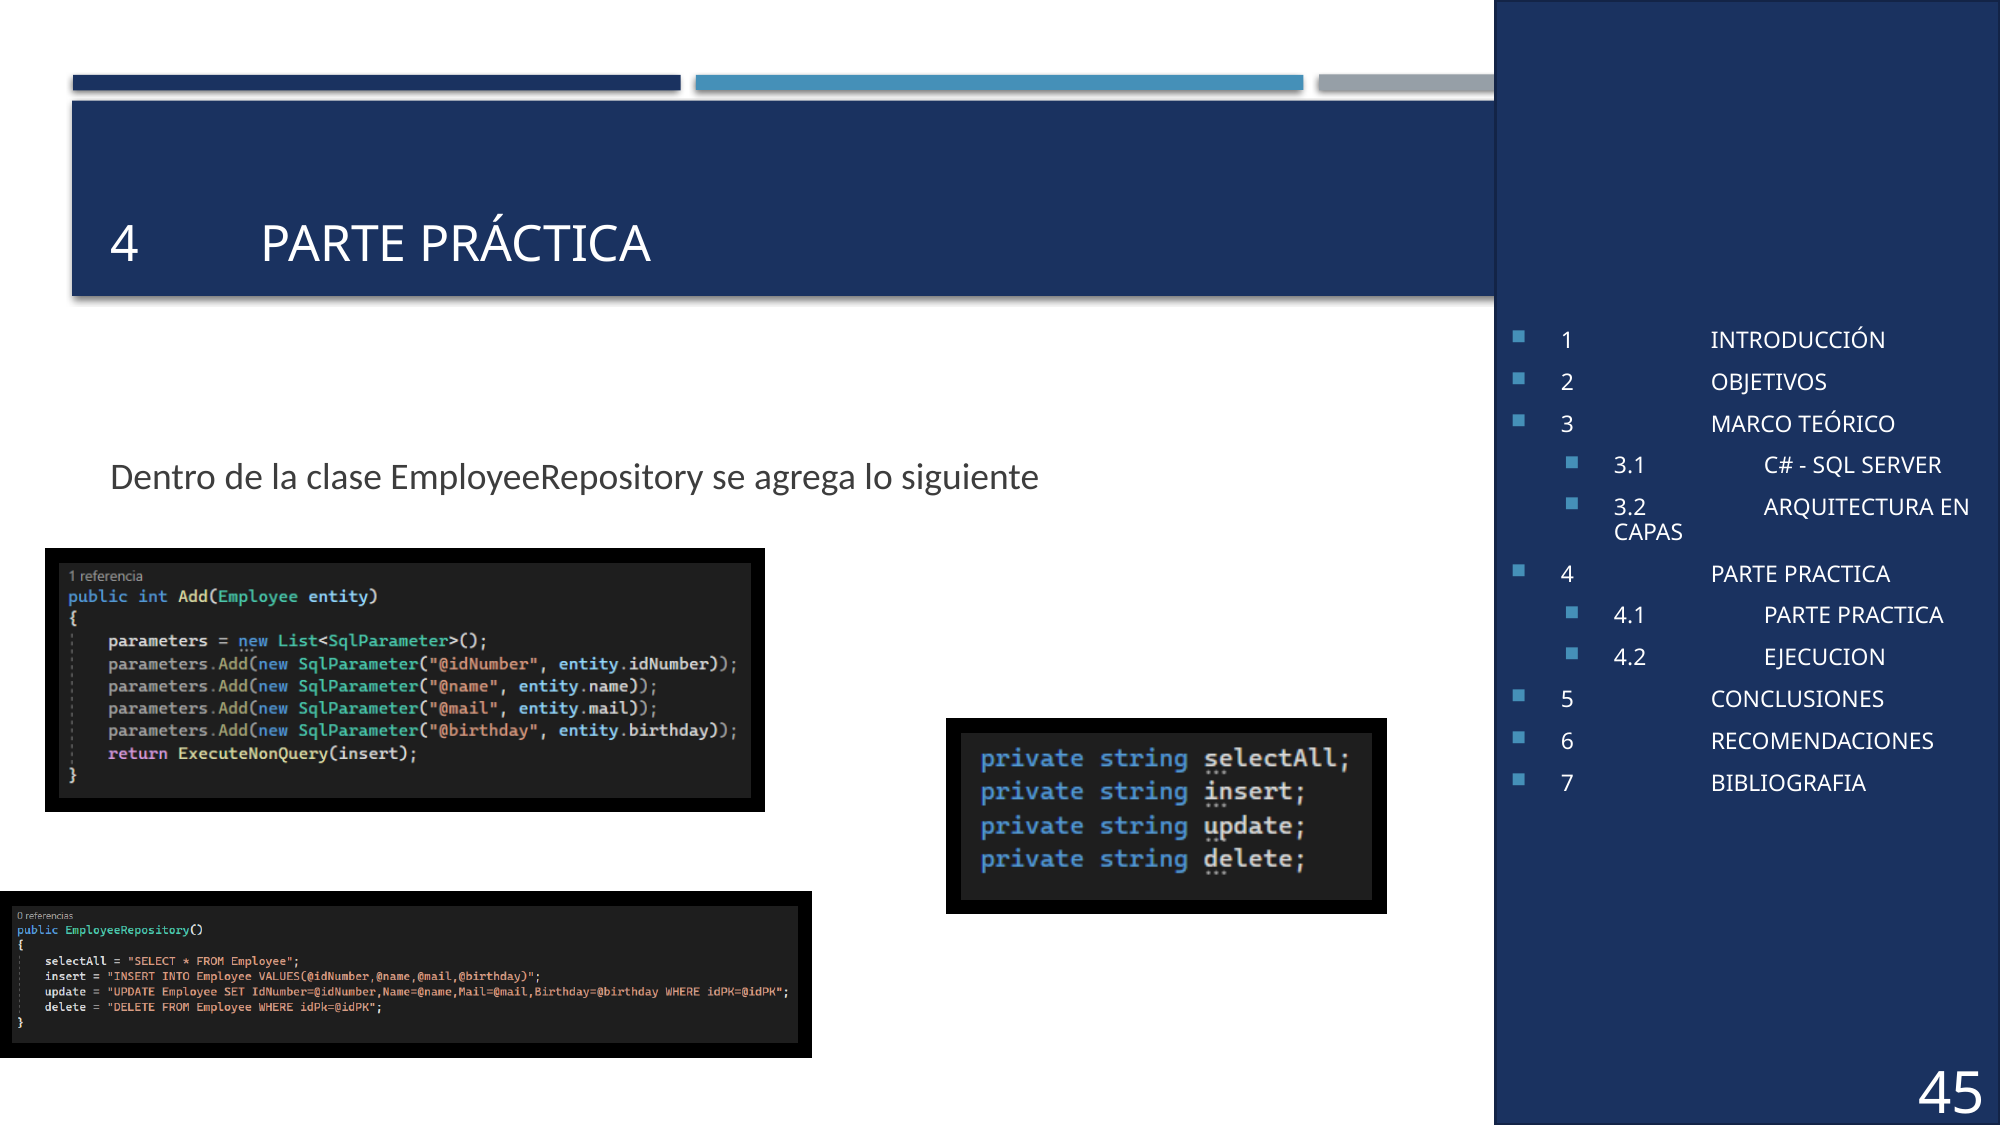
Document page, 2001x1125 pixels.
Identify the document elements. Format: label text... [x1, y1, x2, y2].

picture [11, 905, 798, 1044]
list Dentro de la clase EmployeeRepository se agrega lo siguiente [95, 323, 1452, 619]
text_box 1 INTRODUCCIÓN 2 OBJETIVOS 3 MARCO TEÓRICO 3.1 C# - SQL SERVER 3.2 ARQUITECTURA EN CAPAS 4 PARTE PRACTICA 4.1 PARTE PRACTICA 4.2 EJECUCION 5 CONCLUSIONES 6 RECOMENDACIONES 7 BIBLIOGRAFIA [1494, 0, 2000, 1125]
picture [58, 561, 752, 799]
slide_number 45 [1827, 1065, 2000, 1125]
picture [960, 732, 1373, 901]
title 4 Parte práctica [95, 112, 1494, 279]
